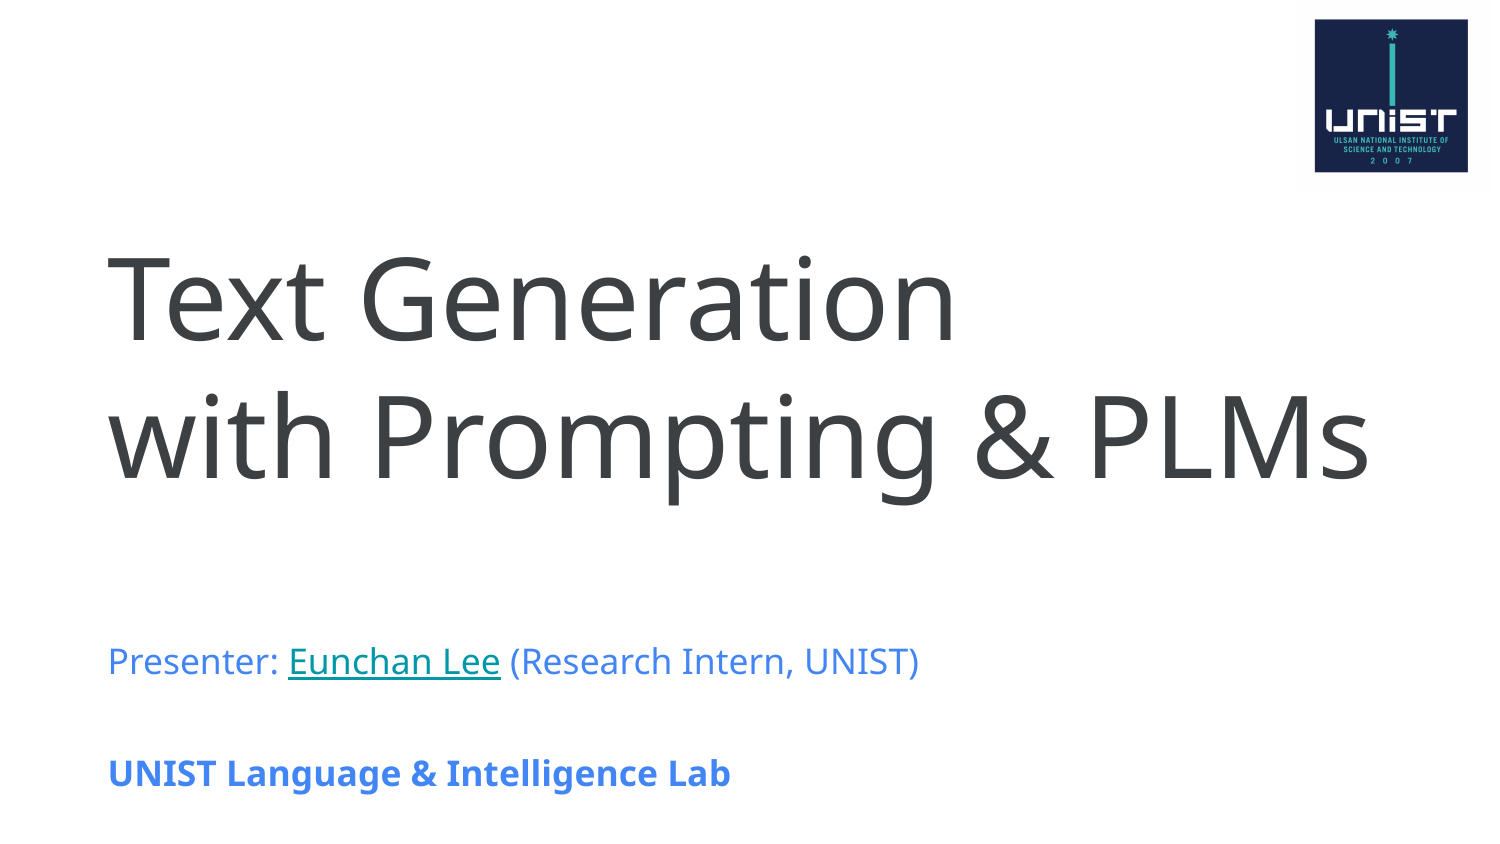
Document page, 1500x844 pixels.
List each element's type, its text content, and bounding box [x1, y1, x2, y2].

text_box Presenter: Eunchan Lee (Research Intern, UNIST) UNIST Language & Intelligence Lab [104, 628, 1468, 685]
picture [1296, 0, 1492, 195]
text_box ( what I’ve learned during my M.S. Course ) [104, 498, 1468, 573]
text_box Text Generation with Prompting & PLMs [104, 355, 1468, 498]
